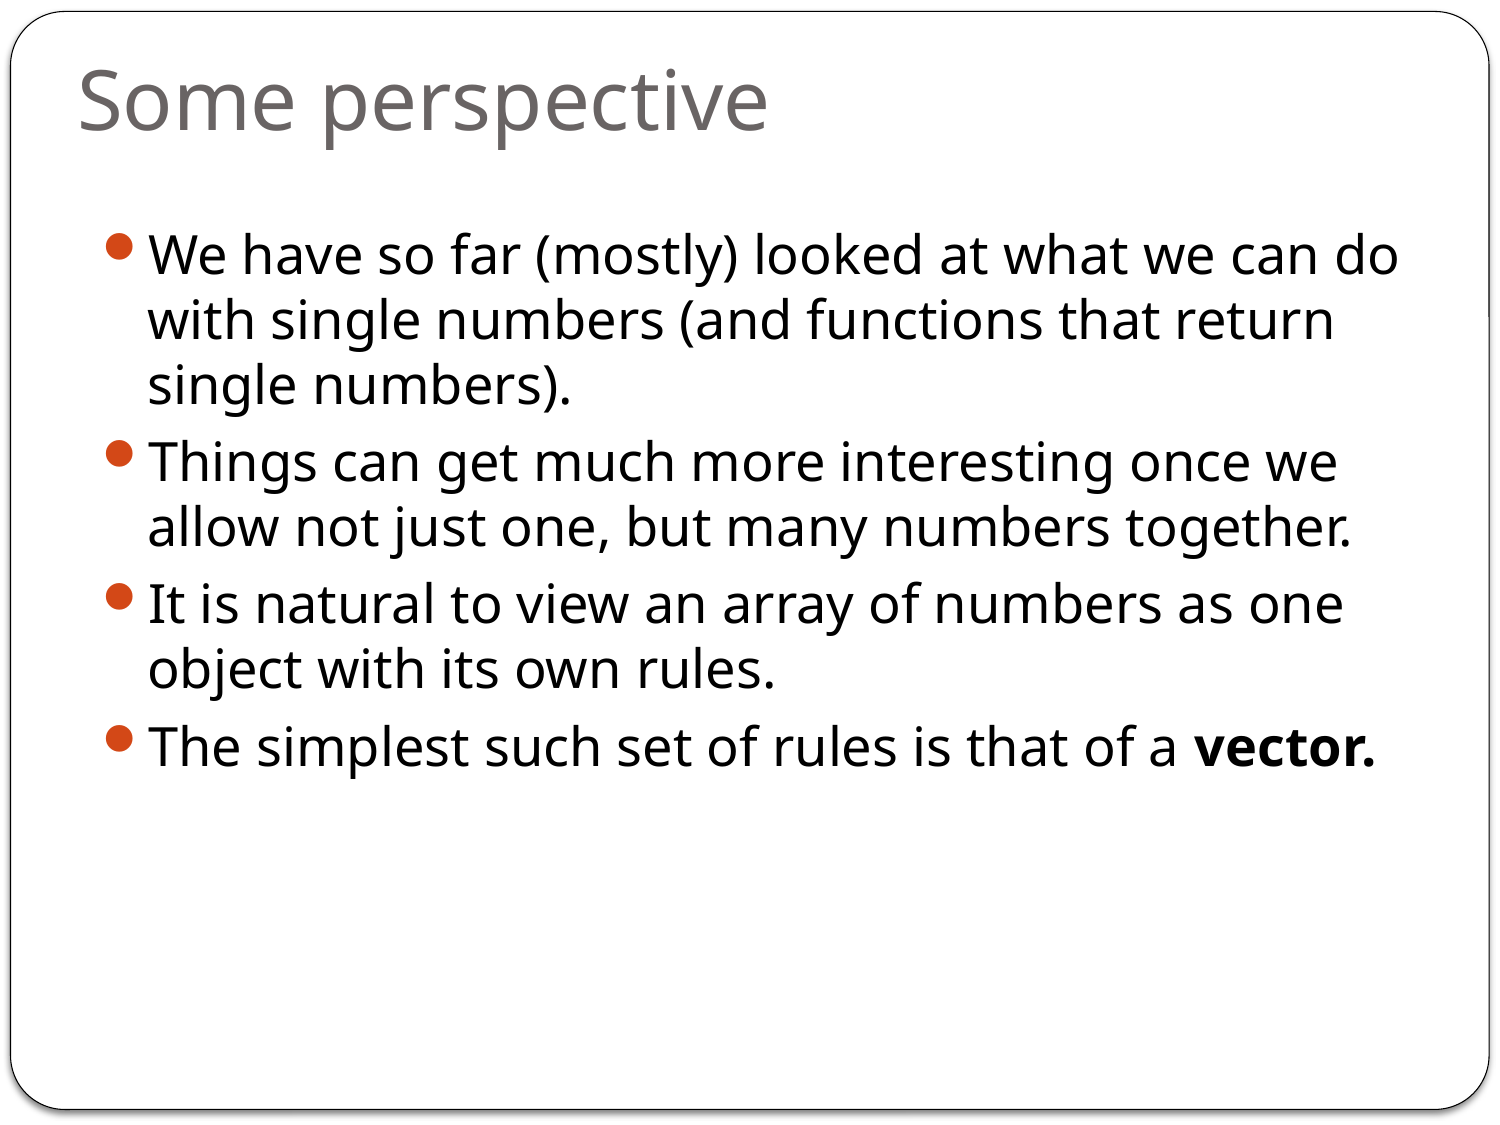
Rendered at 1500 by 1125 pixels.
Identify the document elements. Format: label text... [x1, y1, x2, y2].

text_box Some perspective [62, 37, 1338, 163]
list We have so far (mostly) looked at what we can do with single numbers (and functions that return single numbers). Things can get much more interesting once we allow not just one, but many numbers together. It is natural to view an array of numbers as one object with its own rules. The simplest such set of rules is that of a vector. [87, 212, 1450, 1038]
